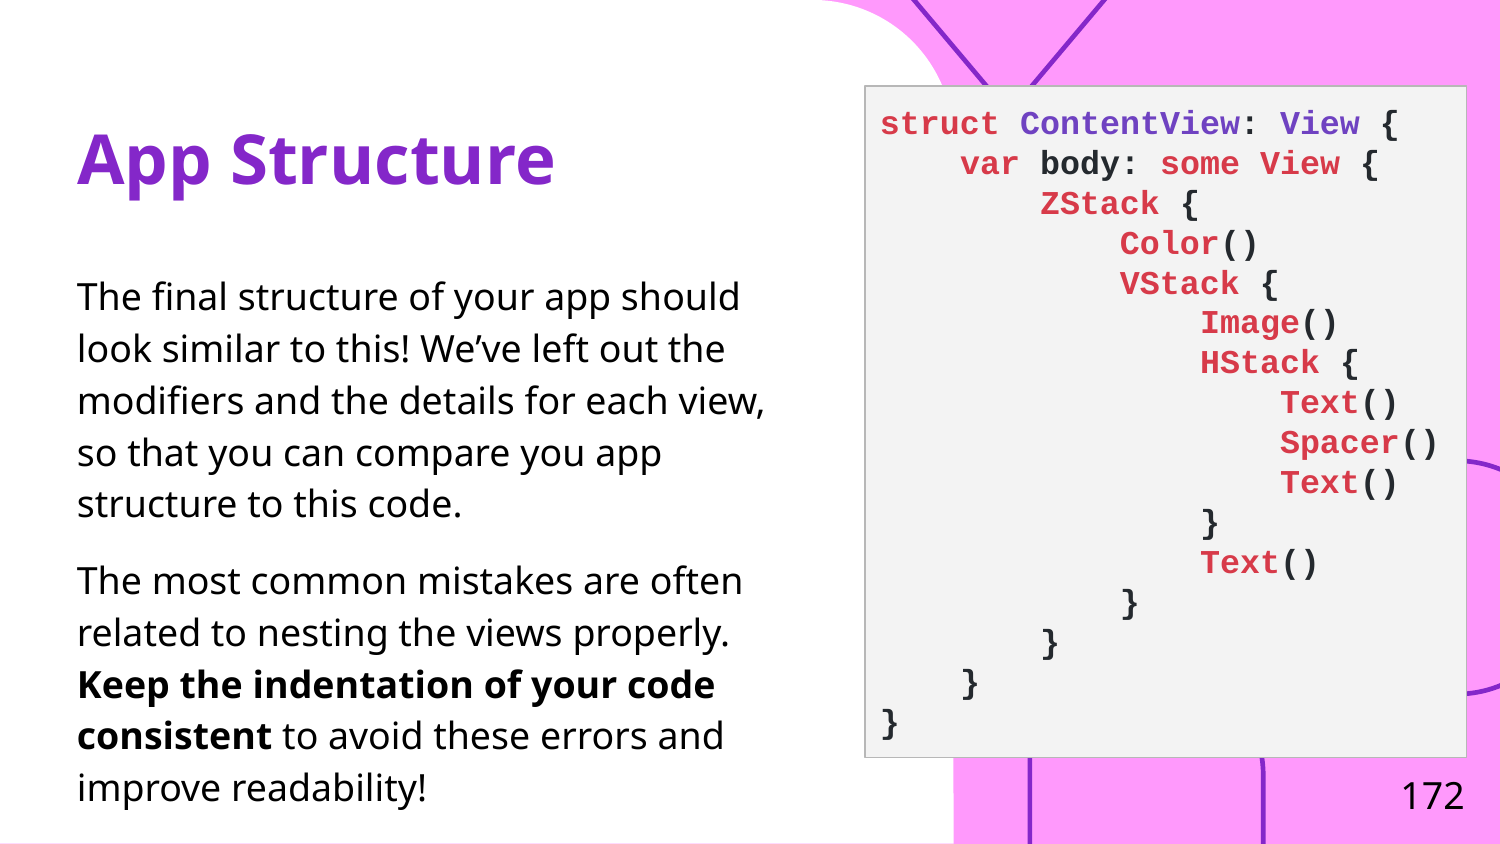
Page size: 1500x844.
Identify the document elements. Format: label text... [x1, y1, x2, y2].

title App Structure [62, 100, 865, 214]
text_box struct ContentView: View { var body: some View { ZStack { Color() VStack { Image() HStack { Text() Spacer() Text() } Text() } } } } [865, 86, 1467, 758]
list The final structure of your app should look similar to this! We’ve left out the modifiers and the details for each view, so that you can compare you app structure to this code. The most common mistakes are often related to nesting the views properly. Keep the indentation of your code consistent to avoid these errors and improve readability! [61, 251, 825, 715]
